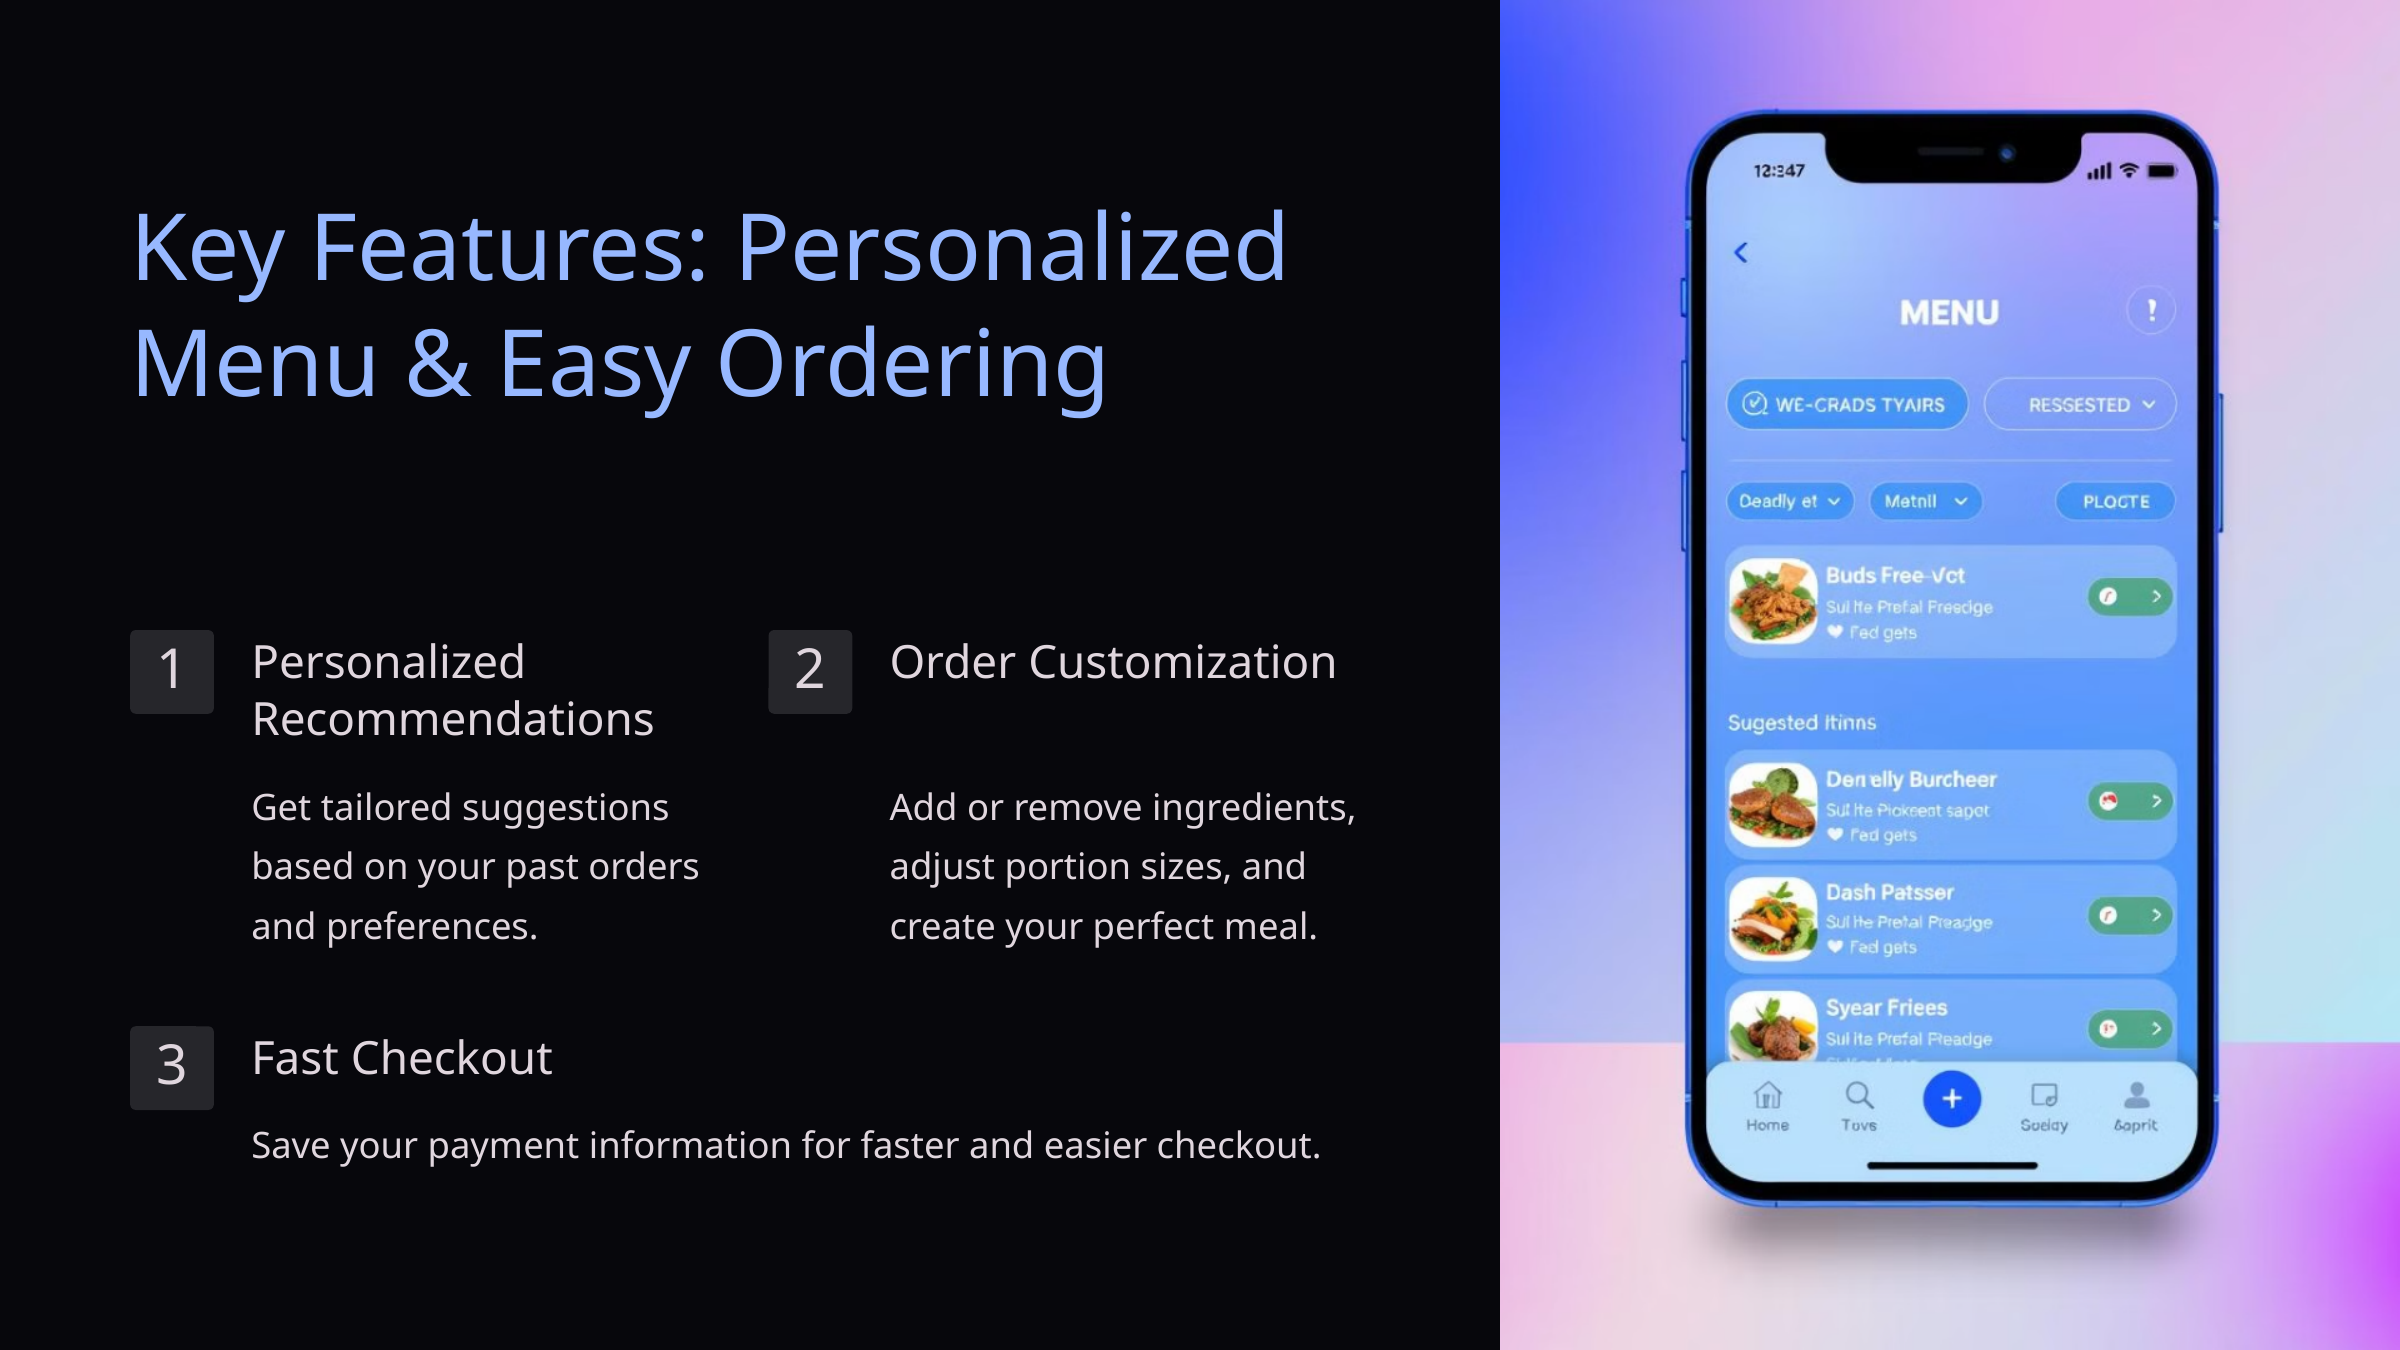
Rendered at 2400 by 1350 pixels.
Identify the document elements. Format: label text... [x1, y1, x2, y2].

text_box Order Customization [889, 630, 1370, 747]
text_box Fast Checkout [251, 1026, 717, 1085]
text_box [768, 629, 853, 714]
text_box 1 [160, 644, 184, 700]
text_box [130, 1026, 214, 1111]
picture [1499, 0, 2400, 1350]
text_box Personalized Recommendations [251, 630, 732, 747]
text_box Save your payment information for faster and easier checkout. [251, 1106, 1370, 1167]
text_box Key Features: Personalized Menu & Easy Ordering [130, 183, 1370, 533]
text_box [130, 629, 214, 714]
text_box 3 [154, 1040, 190, 1097]
text_box 2 [793, 644, 828, 700]
text_box Add or remove ingredients, adjust portion sizes, and create your perfect meal. [889, 768, 1370, 948]
text_box Get tailored suggestions based on your past orders and preferences. [251, 768, 732, 948]
